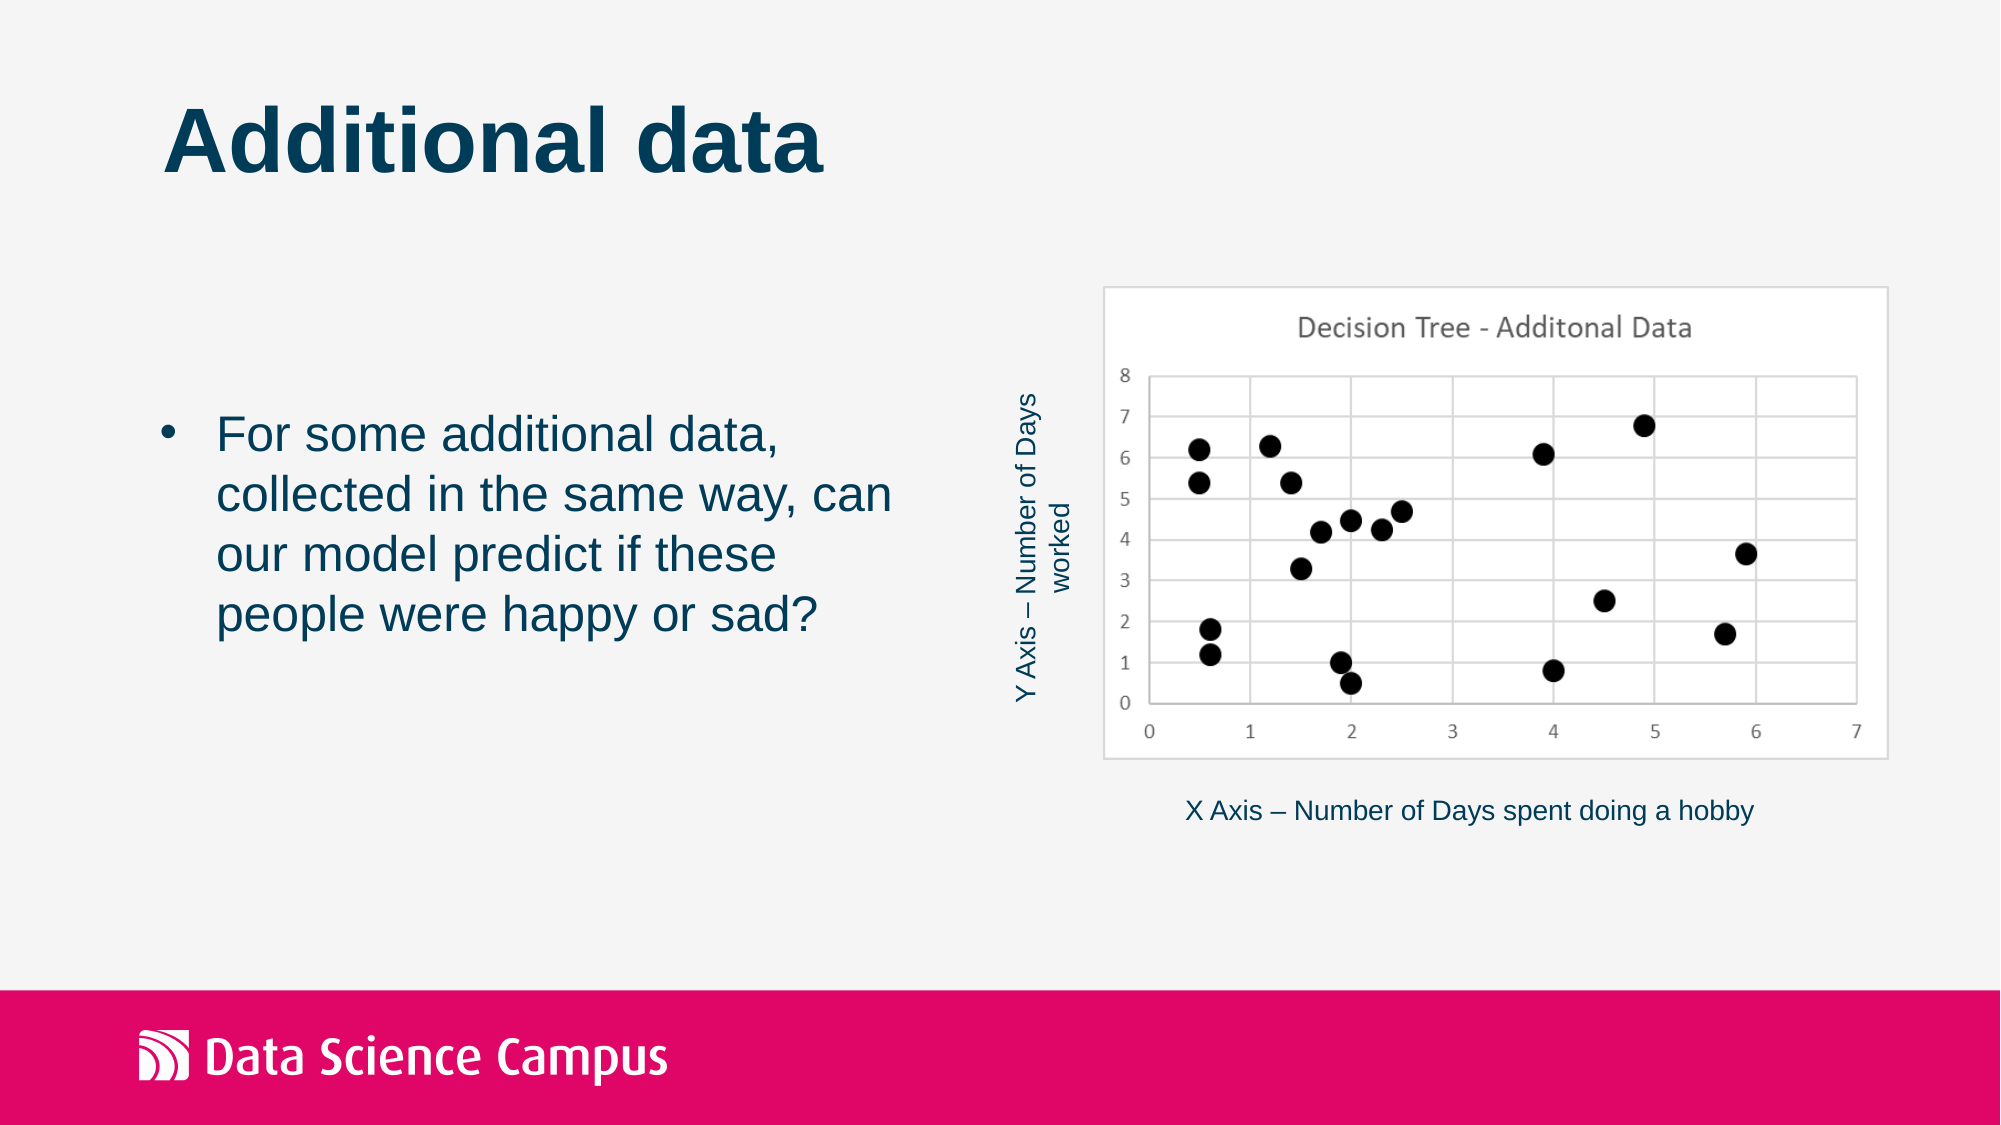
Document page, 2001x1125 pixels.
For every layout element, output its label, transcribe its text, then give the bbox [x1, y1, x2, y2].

title Additional data [147, 85, 849, 215]
picture [139, 1030, 667, 1086]
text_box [999, 286, 1889, 839]
text_box For some additional data, collected in the same way, can our model predict if these people were happy or sad? [144, 394, 932, 649]
